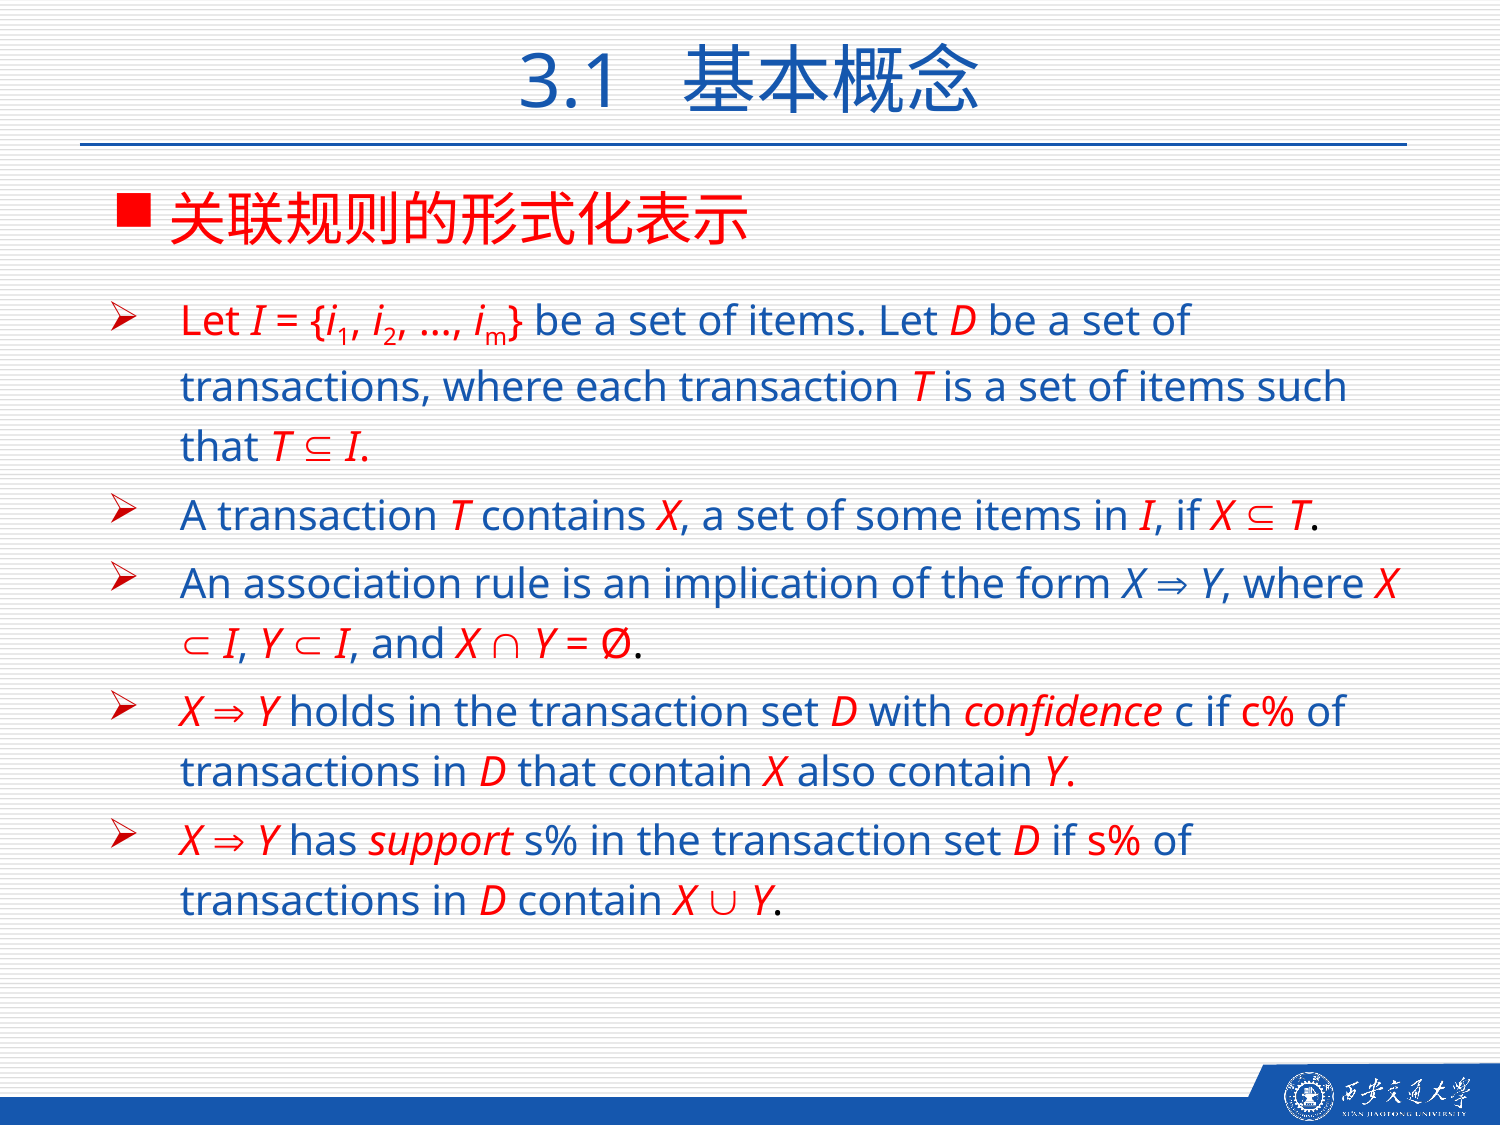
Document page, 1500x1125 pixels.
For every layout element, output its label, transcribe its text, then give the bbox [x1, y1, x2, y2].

text_box Let I = {i1, i2, …, im} be a set of items. Let D be a set of transactions, where each transaction T is a set of items such that T  I. A transaction T contains X, a set of some items in I, if X  T. An association rule is an implication of the form X  Y, where X  I, Y  I, and X  Y = Ø. X  Y holds in the transaction set D with confidence c if c% of transactions in D that contain X also contain Y. X  Y has support s% in the transaction set D if s% of transactions in D contain X  Y. [17, 274, 1424, 1000]
text_box 3.1 基本概念 [93, 0, 1407, 130]
picture [0, 0, 1500, 1097]
list 关联规则的形式化表示 [97, 160, 1456, 303]
